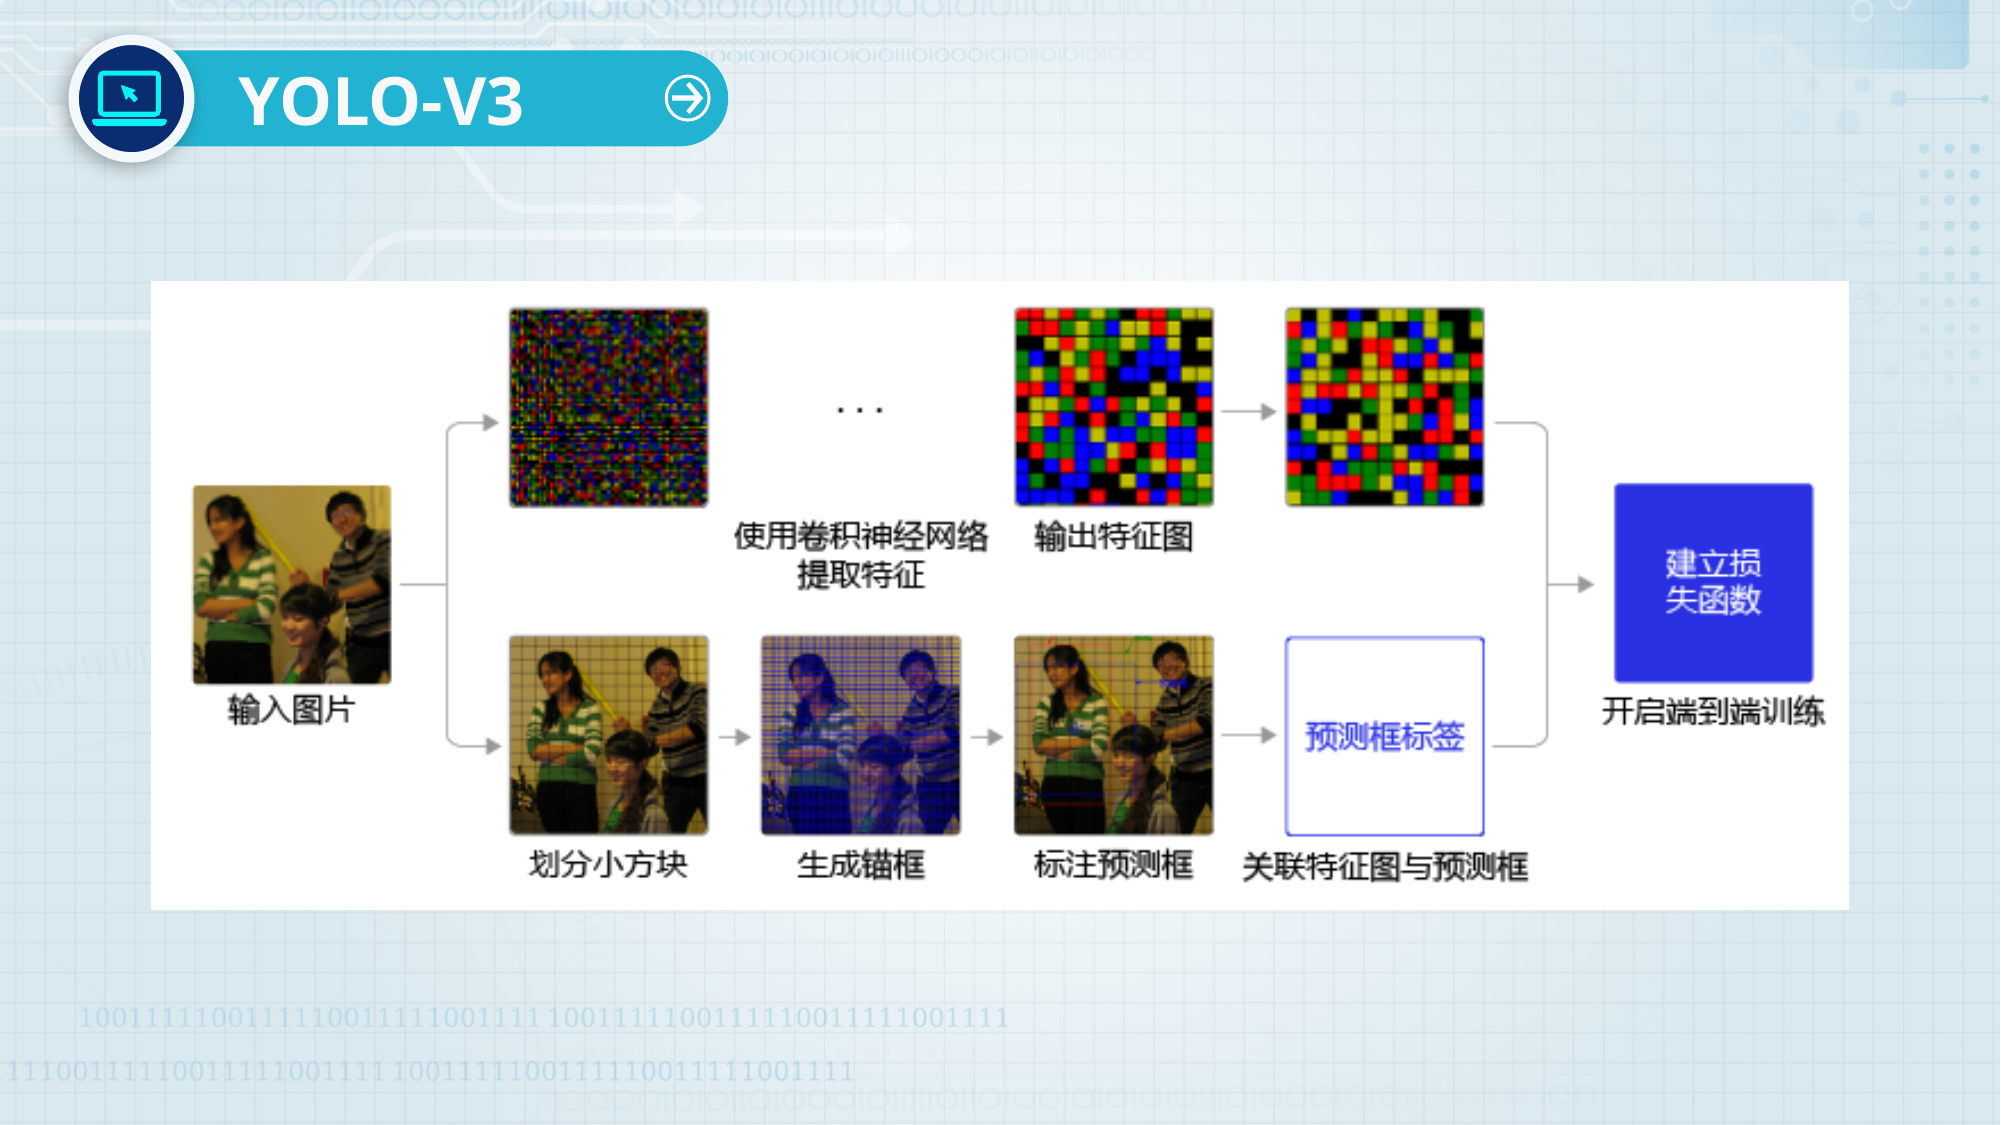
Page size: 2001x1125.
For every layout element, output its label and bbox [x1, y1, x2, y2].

picture [0, 0, 2000, 1125]
text_box [190, 50, 729, 147]
text_box [73, 39, 190, 158]
